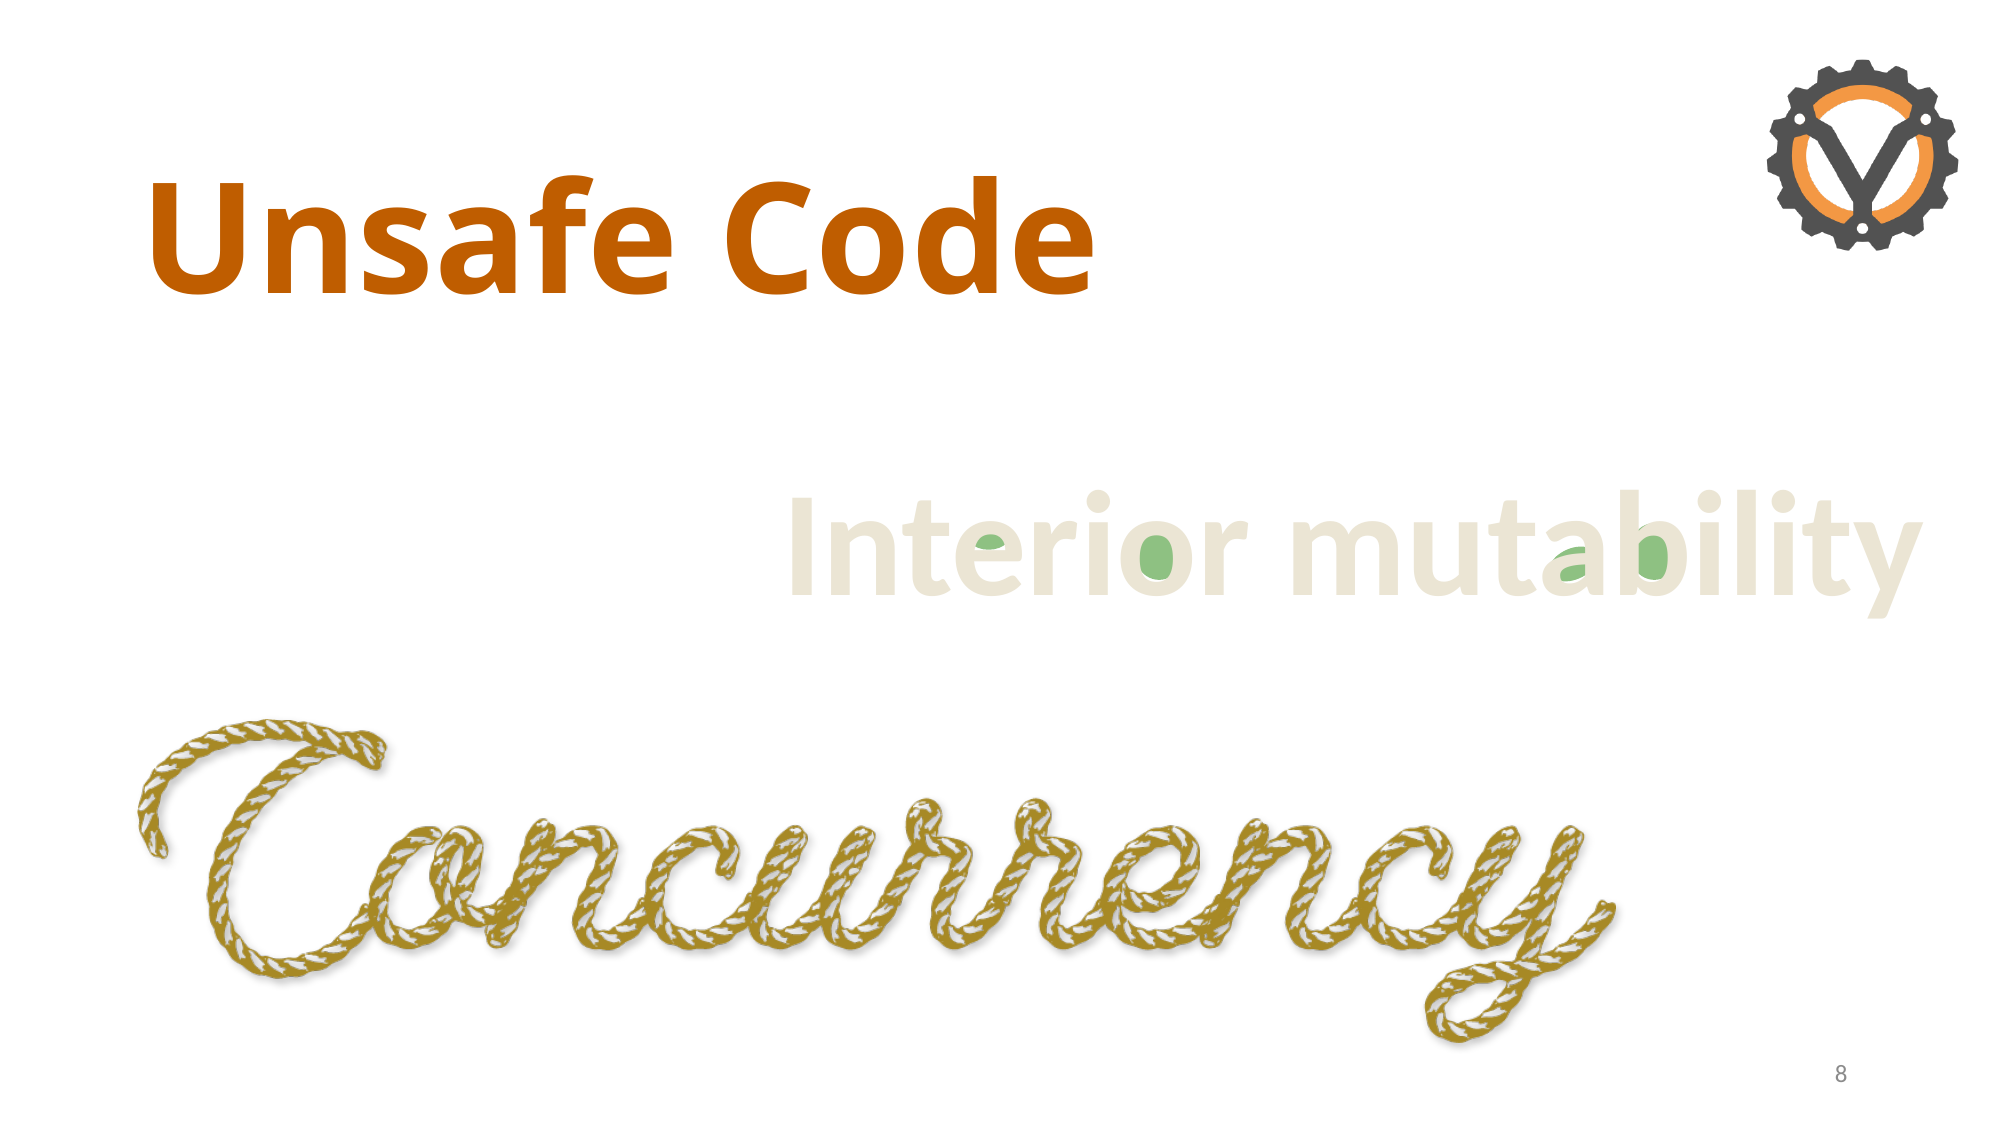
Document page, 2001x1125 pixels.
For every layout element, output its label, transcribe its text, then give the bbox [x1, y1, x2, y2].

slide_number 8 [1412, 1042, 1863, 1103]
picture [137, 719, 1616, 1043]
list Unsafe Code [125, 153, 1160, 368]
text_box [537, 437, 2000, 635]
picture [1766, 59, 1959, 252]
